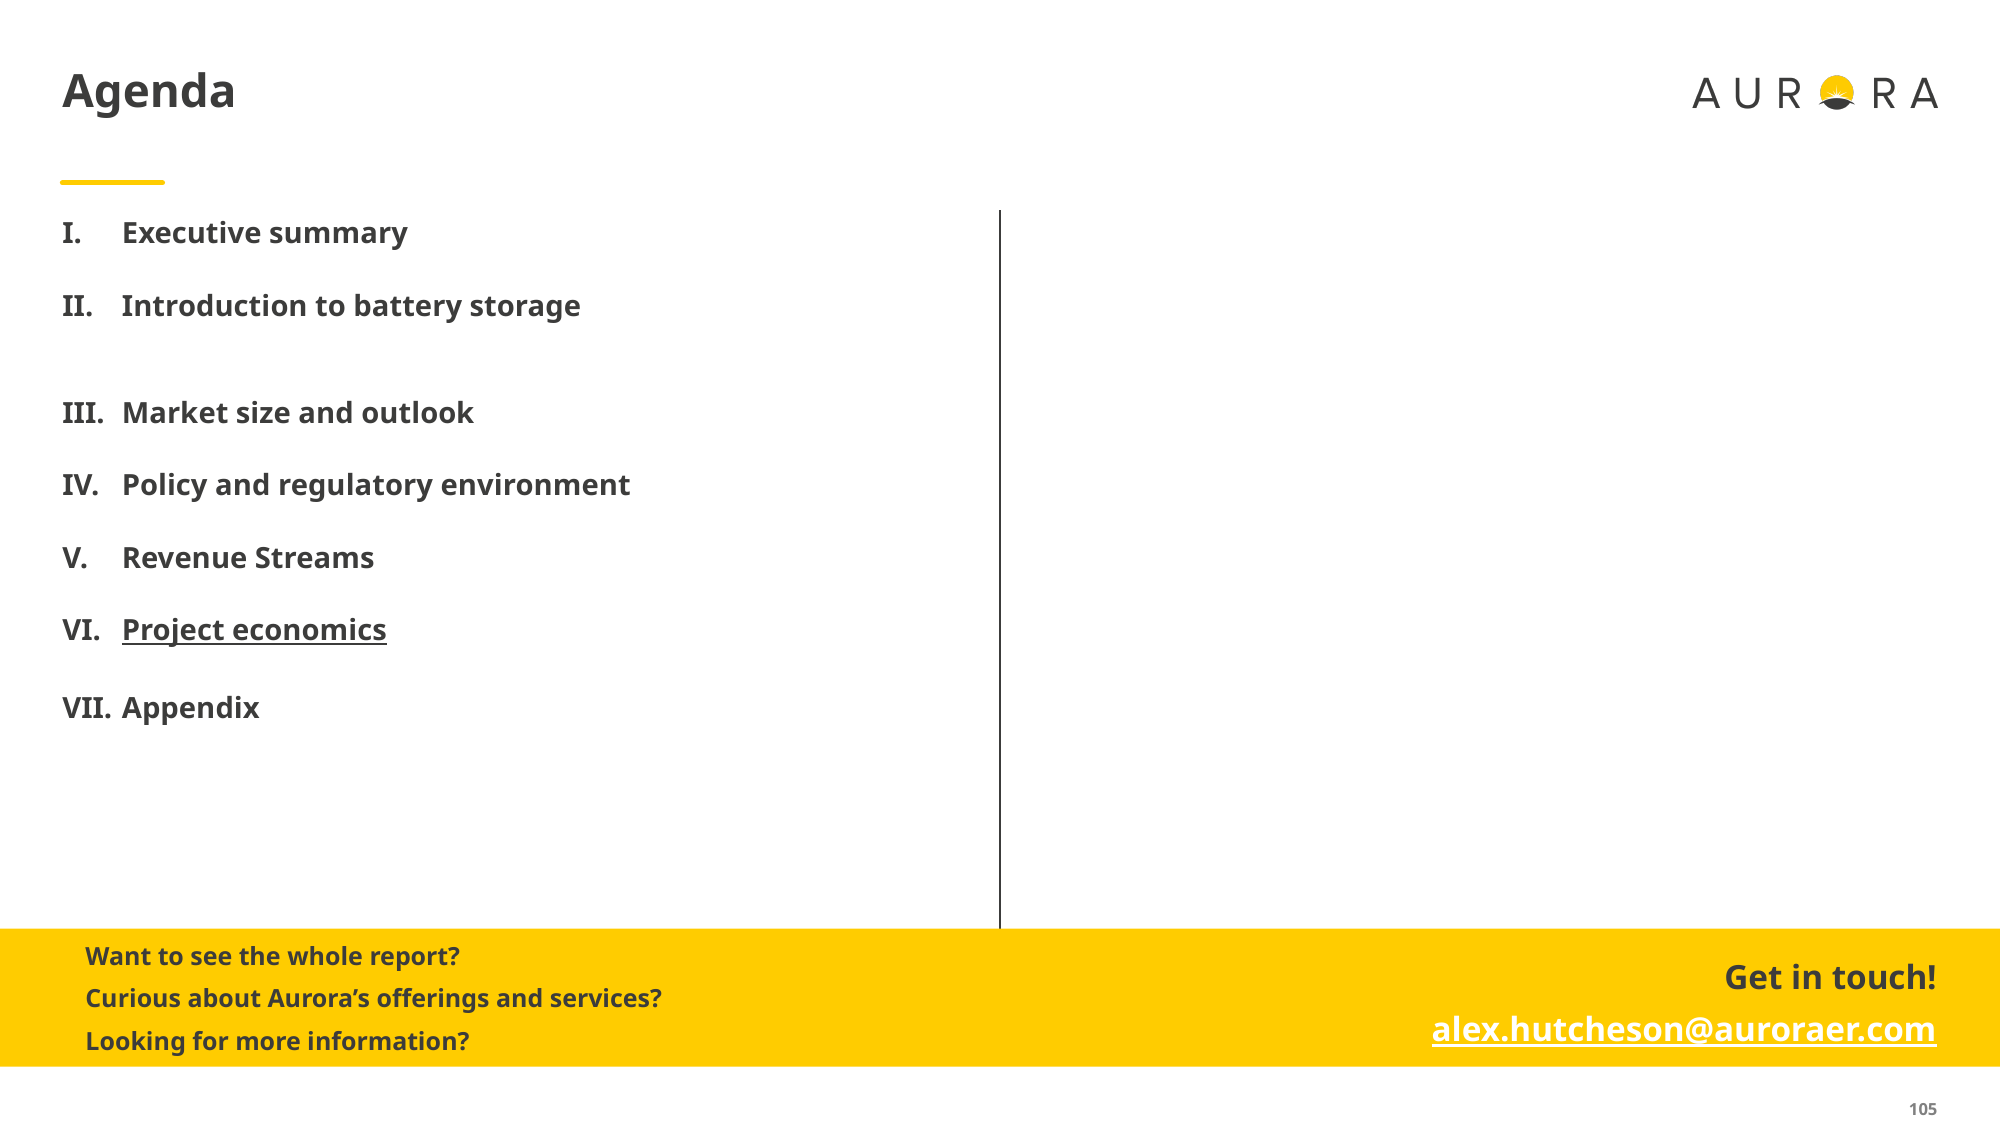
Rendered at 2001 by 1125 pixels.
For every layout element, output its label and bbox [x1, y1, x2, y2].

text_box [0, 928, 2000, 1067]
picture [1690, 75, 1940, 110]
list [62, 214, 1938, 778]
